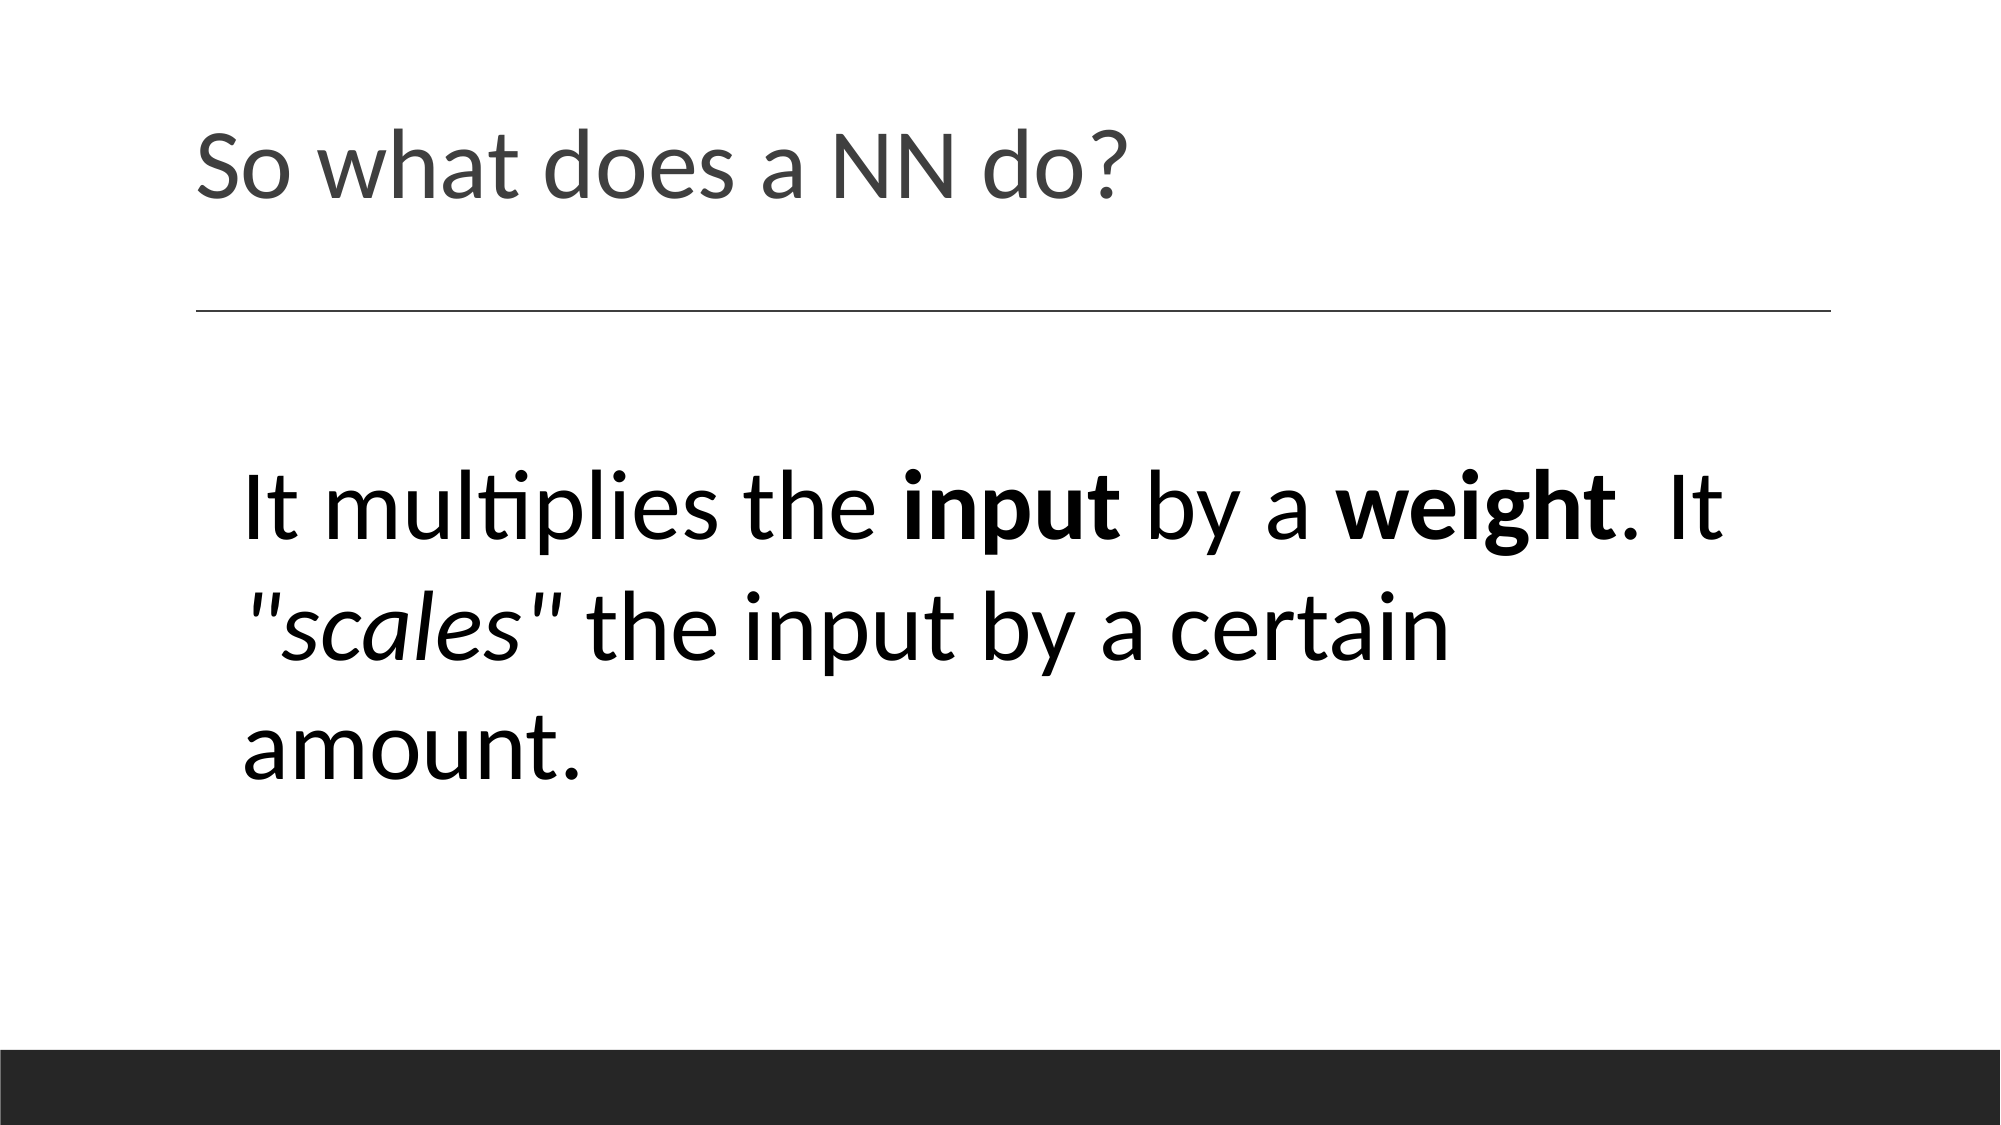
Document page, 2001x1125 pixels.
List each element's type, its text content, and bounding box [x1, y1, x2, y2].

text_box It multiplies the input by a weight. It "scales" the input by a certain amount. [226, 432, 1774, 812]
title So what does a NN do? [180, 47, 1830, 285]
